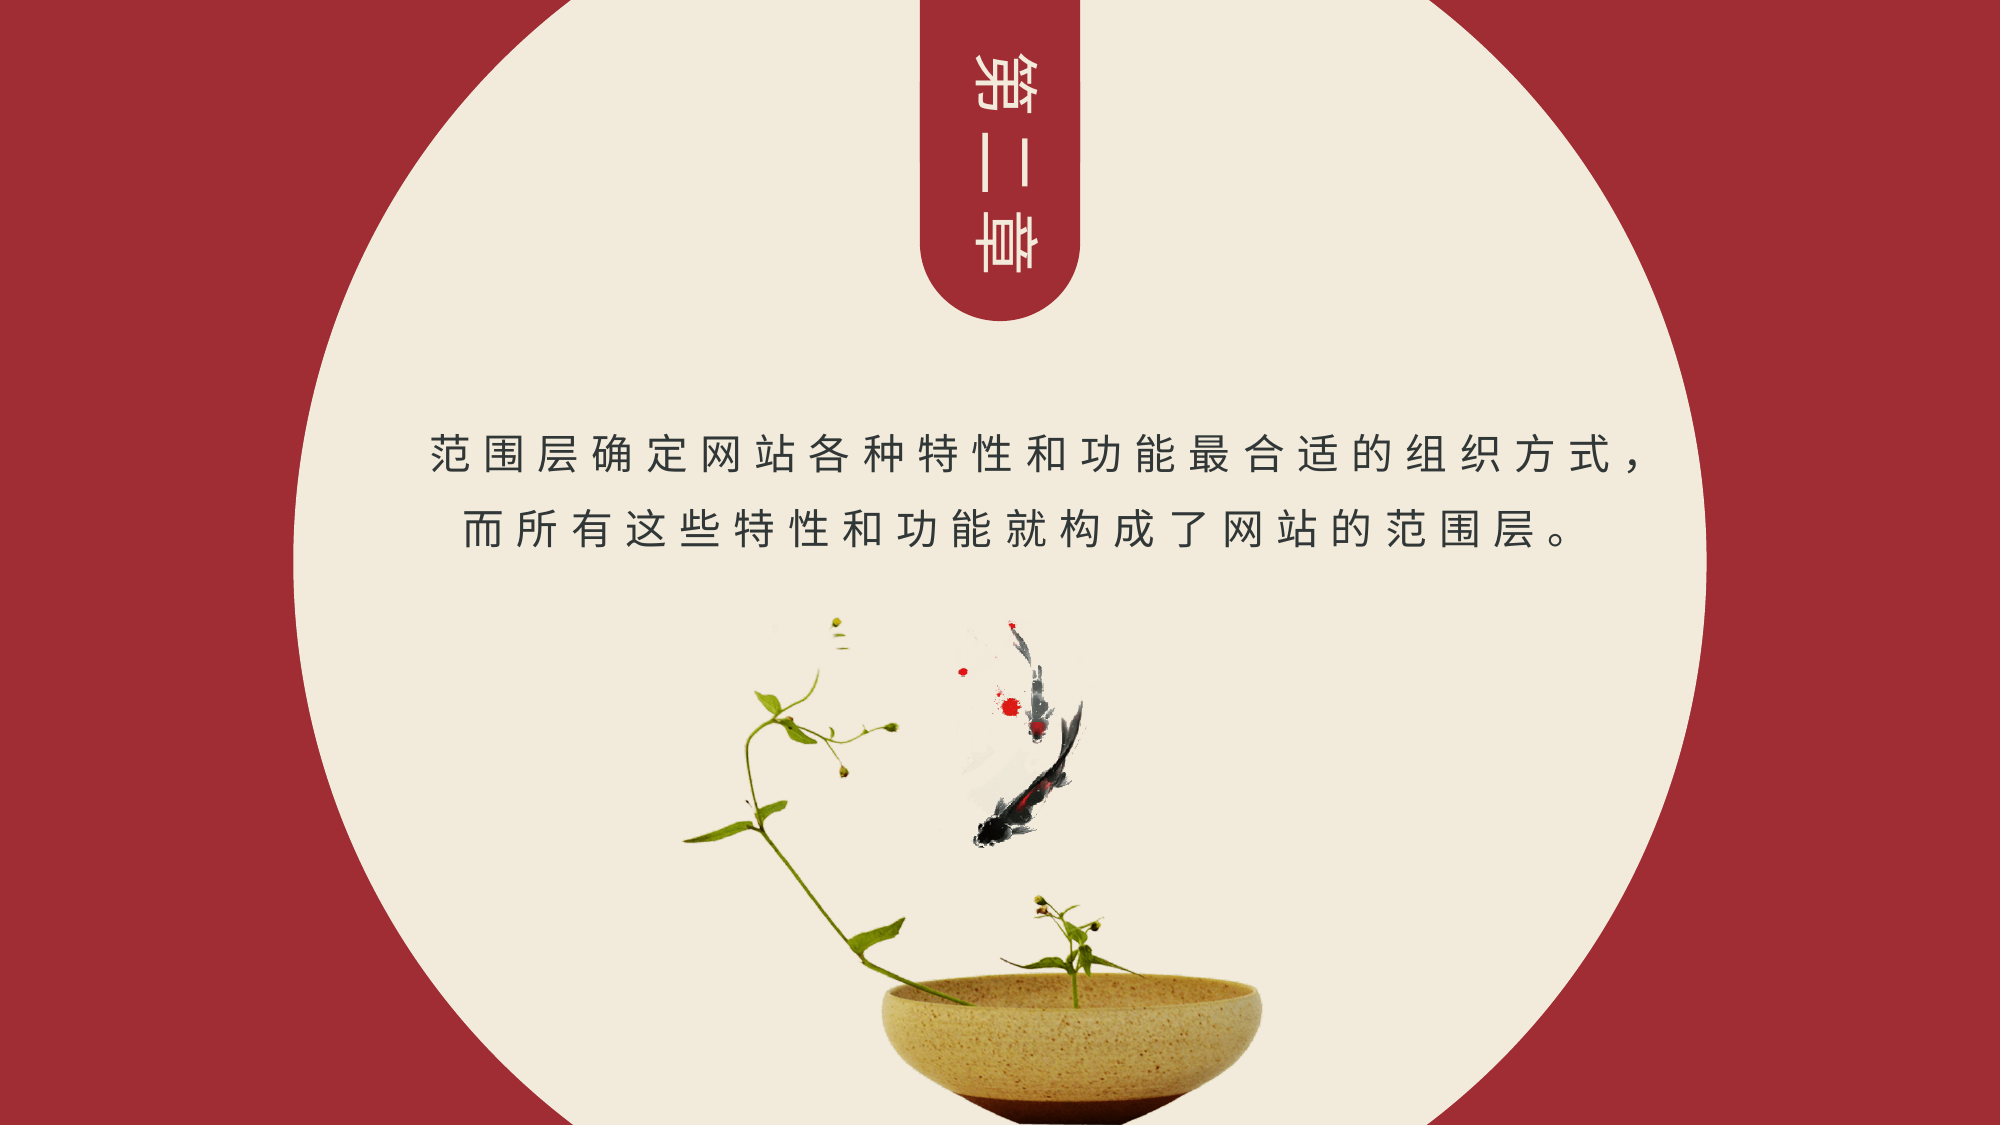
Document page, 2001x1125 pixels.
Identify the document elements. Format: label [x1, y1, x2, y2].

text_box [292, 167, 1708, 1125]
text_box [412, 0, 1641, 553]
text_box [662, 602, 1340, 1125]
